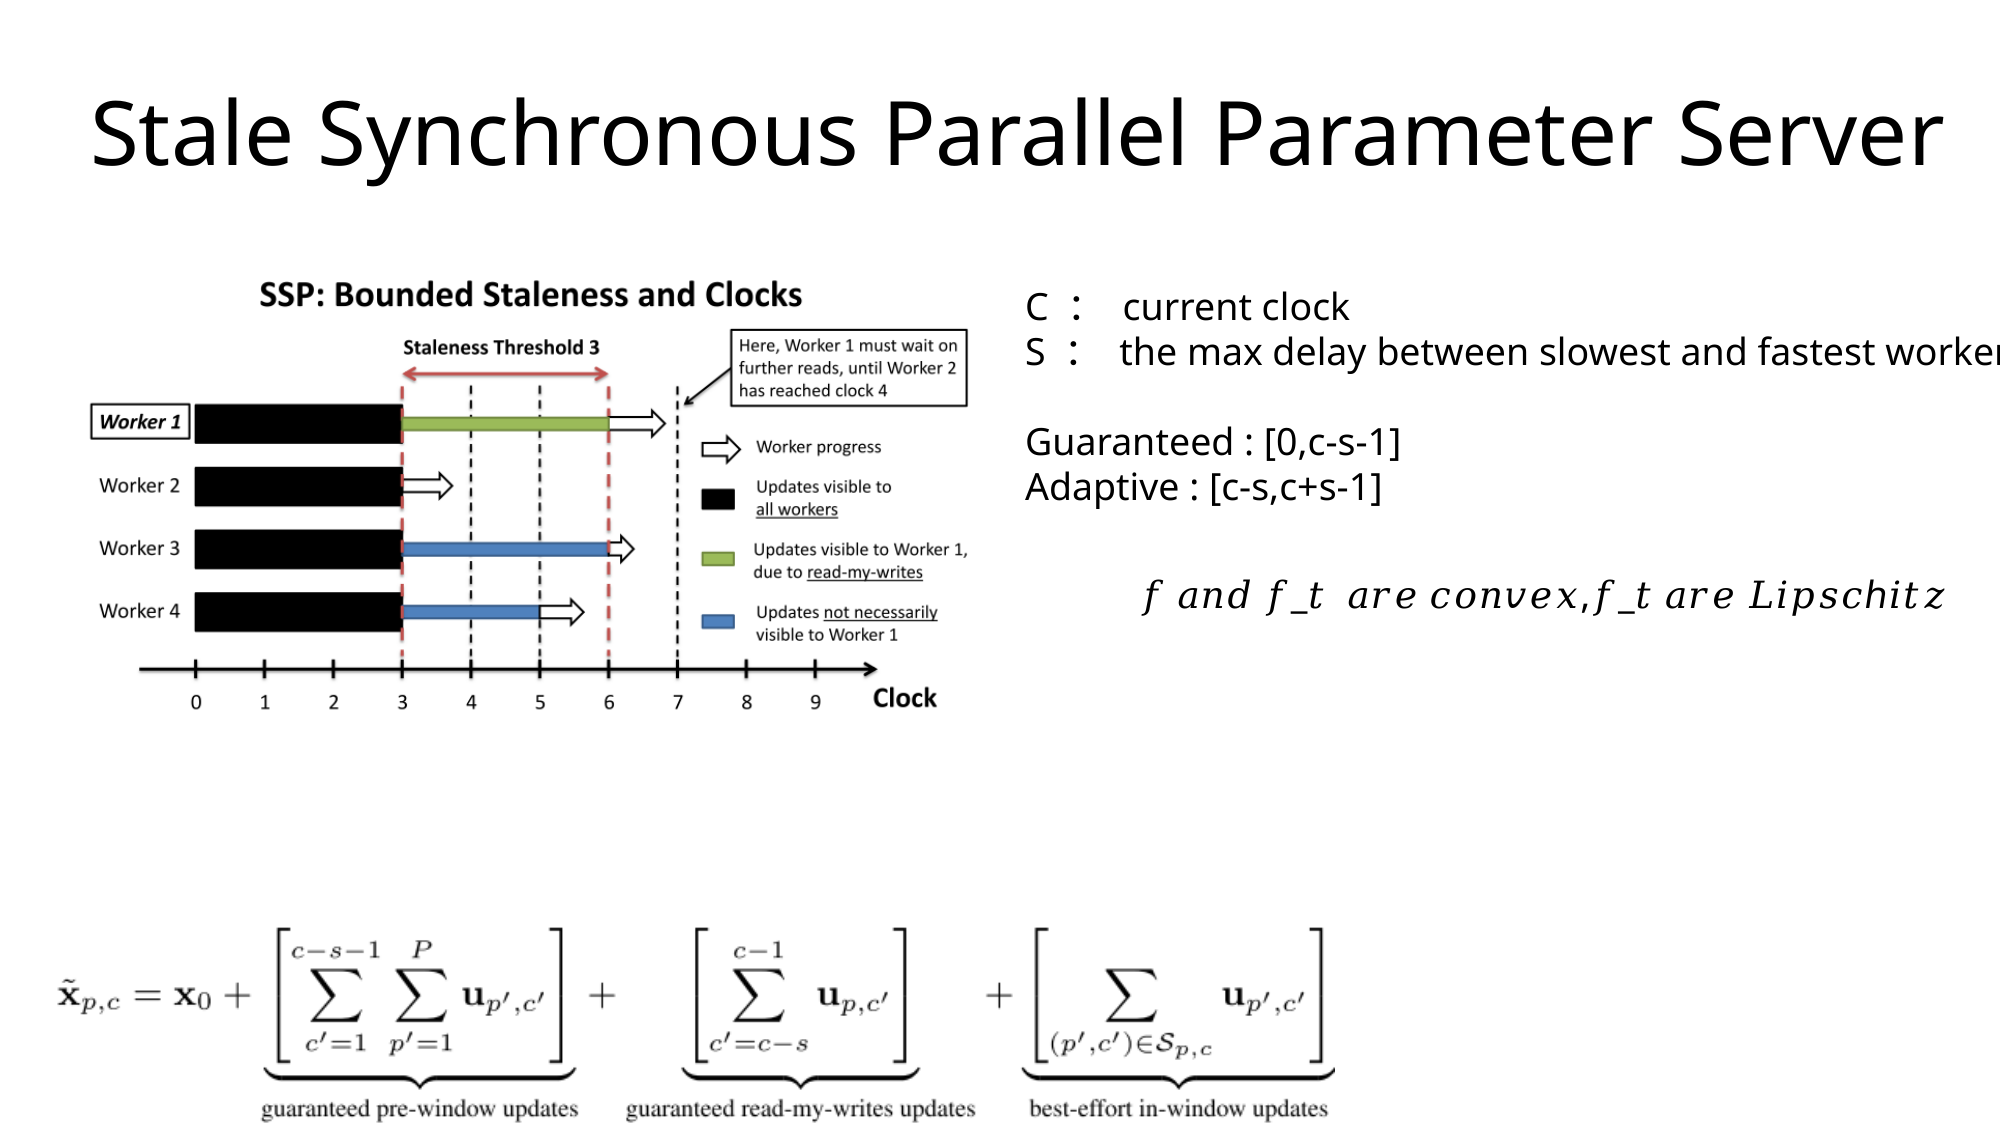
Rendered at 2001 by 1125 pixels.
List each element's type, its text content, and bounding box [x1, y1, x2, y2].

title Stale Synchronous Parallel Parameter Server [74, 76, 1964, 192]
picture [74, 275, 1009, 727]
picture [42, 917, 1335, 1125]
text_box C ： current clock S ： the max delay between slowest and fastest workers Guaranteed : [0,c-s-1] Adaptive : [c-s,c+s-1] [1010, 275, 2000, 516]
